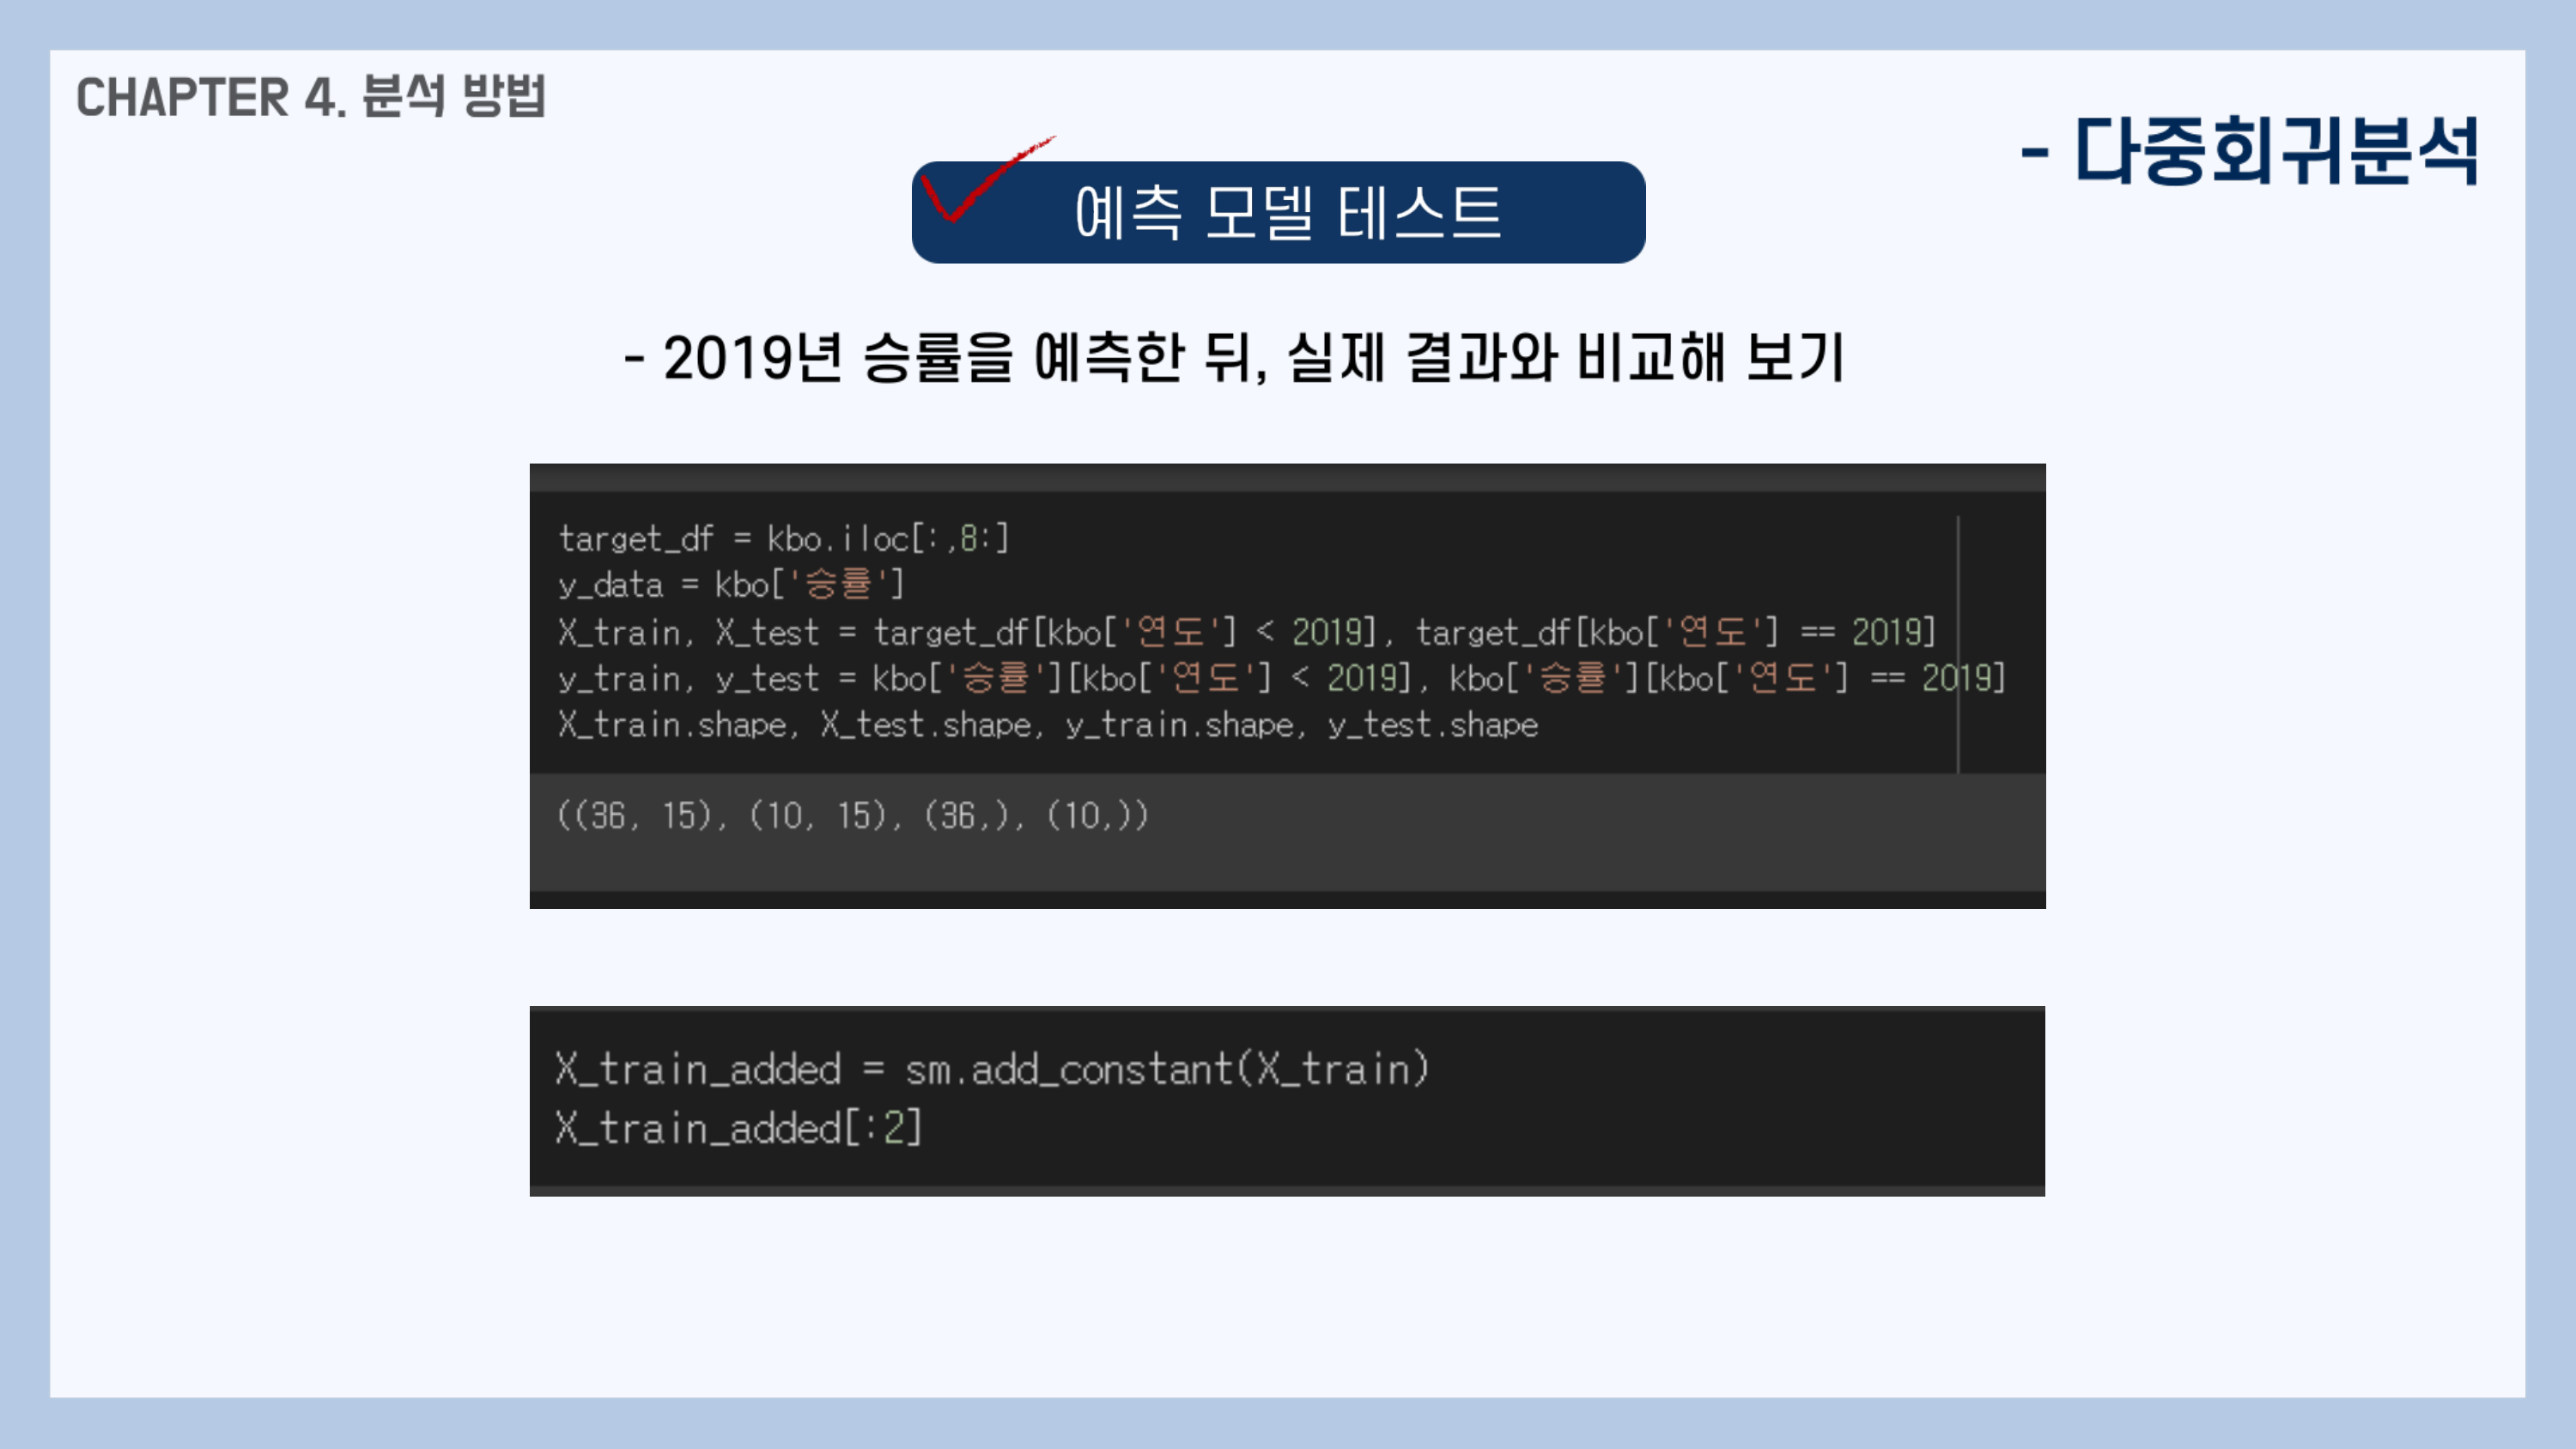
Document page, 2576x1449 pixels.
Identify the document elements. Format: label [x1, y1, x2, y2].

text_box [1540, 161, 1647, 264]
text_box [530, 464, 2046, 910]
picture [0, 62, 574, 142]
picture [1962, 88, 2527, 217]
text_box [0, 0, 2576, 1449]
picture [614, 310, 1883, 409]
picture [843, 161, 1541, 269]
text_box [920, 136, 1057, 225]
text_box [530, 1006, 2045, 1197]
